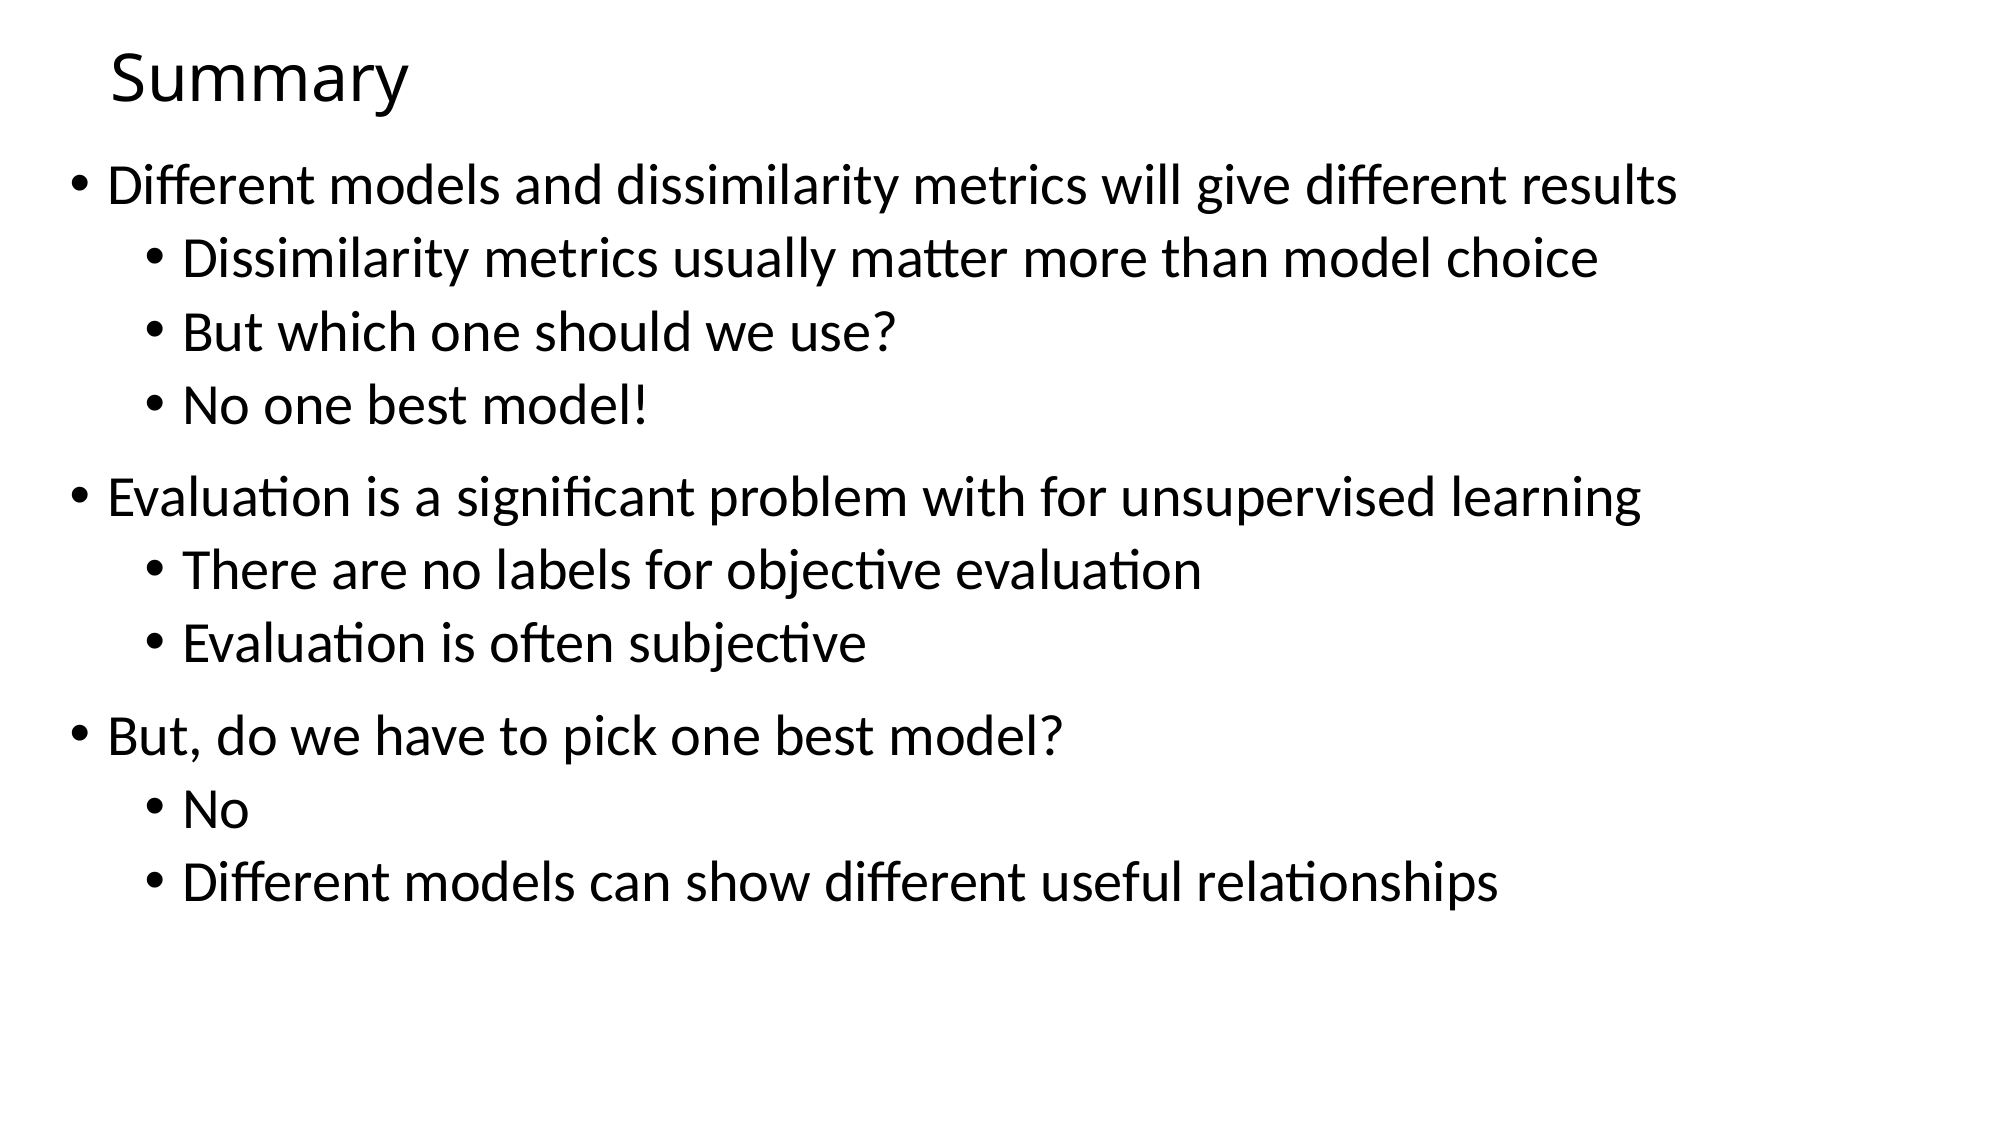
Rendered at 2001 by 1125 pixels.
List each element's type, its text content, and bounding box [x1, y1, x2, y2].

title Summary [95, 36, 1821, 124]
list Different models and dissimilarity metrics will give different results Dissimilarity metrics usually matter more than model choice But which one should we use? No one best model! Evaluation is a significant problem with for unsupervised learning There are no labels for objective evaluation Evaluation is often subjective But, do we have to pick one best model? No Different models can show different useful relationships [54, 146, 1946, 1015]
